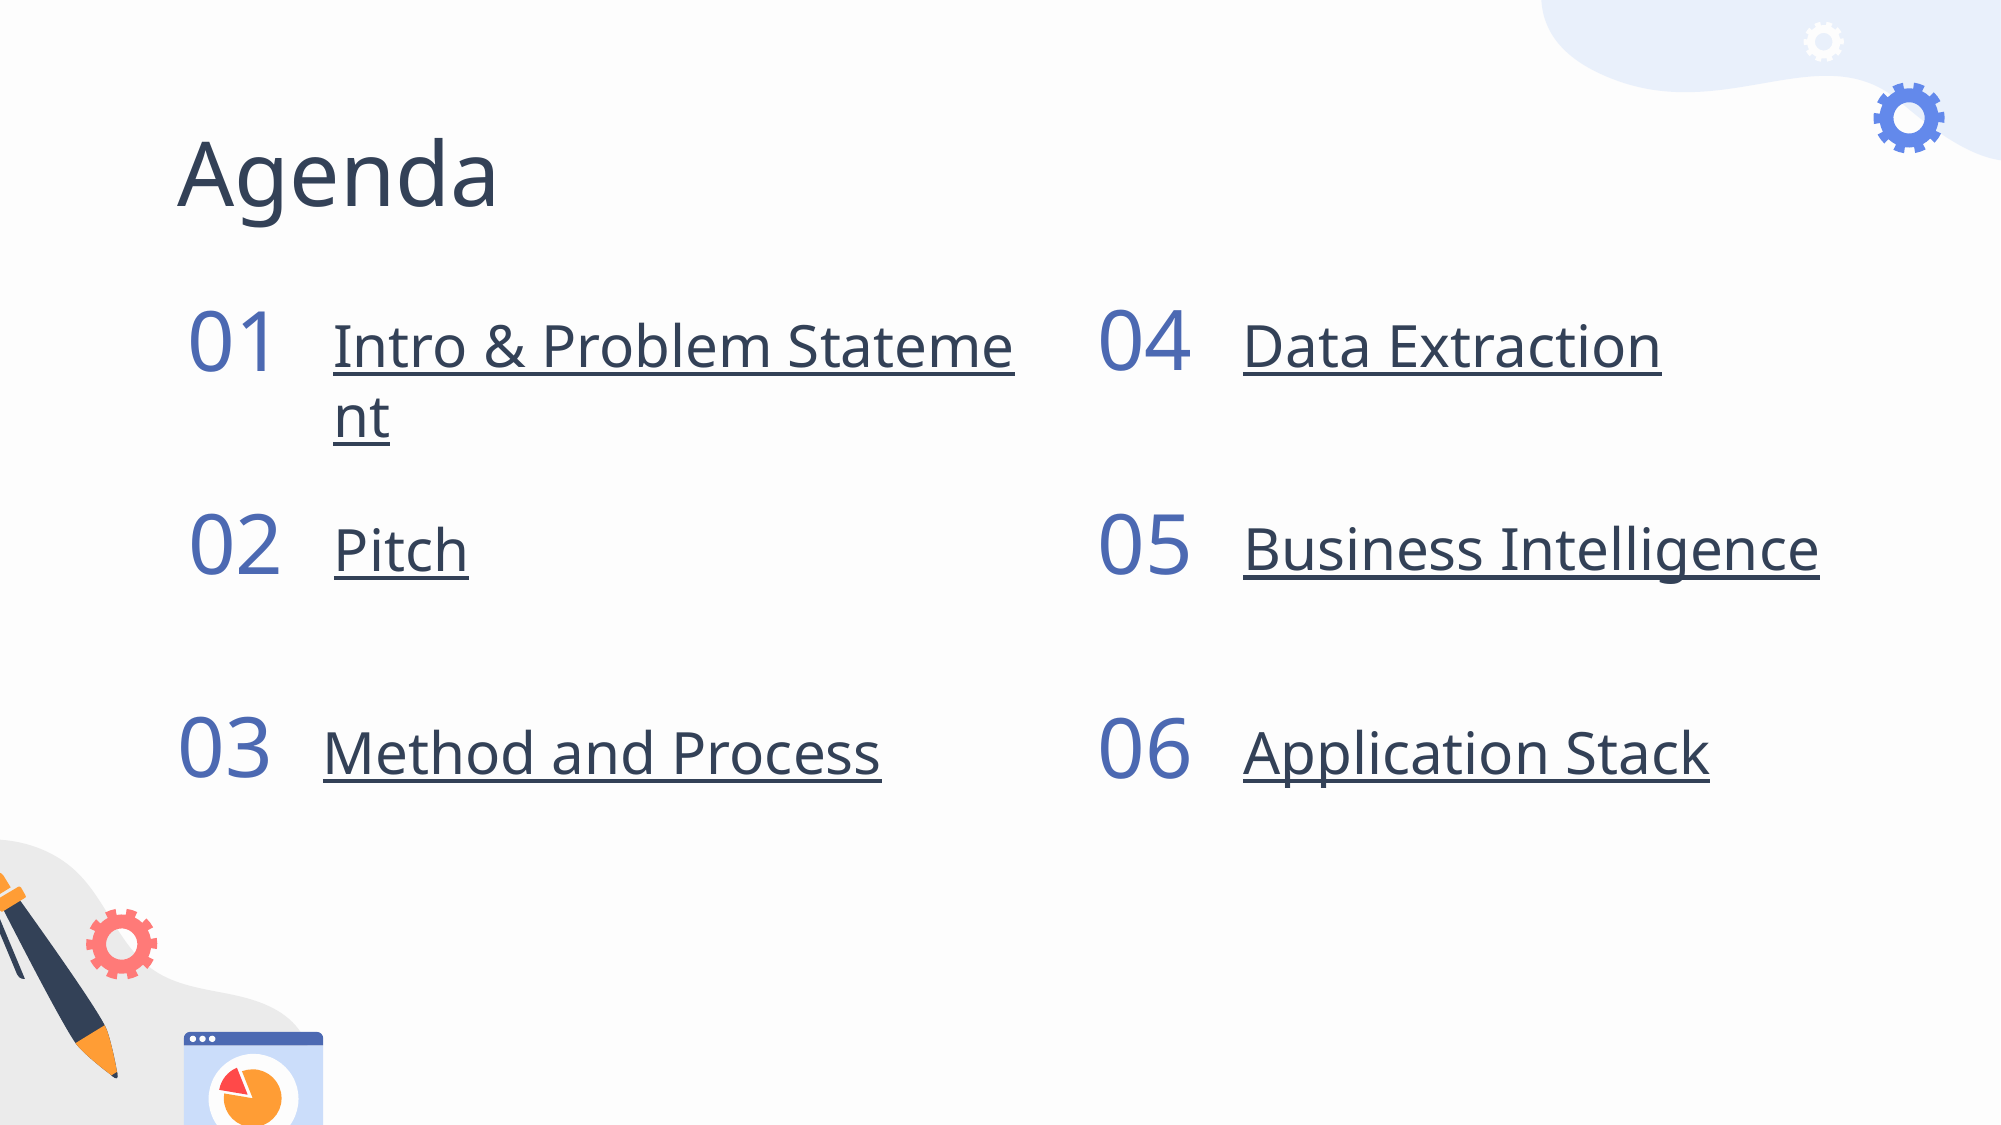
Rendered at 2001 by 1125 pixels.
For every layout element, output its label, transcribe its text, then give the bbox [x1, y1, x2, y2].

title 03 [157, 716, 304, 815]
subtitle Business Intelligence [1224, 513, 1871, 612]
subtitle Pitch [313, 514, 1093, 612]
title Agenda [157, 97, 1843, 223]
title 01 [167, 309, 314, 408]
title 05 [1077, 513, 1224, 612]
subtitle Data Extraction [1222, 310, 1870, 409]
title 02 [168, 513, 315, 612]
subtitle Method and Process [302, 717, 950, 816]
subtitle Intro & Problem Statement [313, 310, 1070, 409]
title 06 [1077, 716, 1224, 815]
title 04 [1077, 309, 1223, 408]
subtitle Application Stack [1223, 717, 1871, 816]
